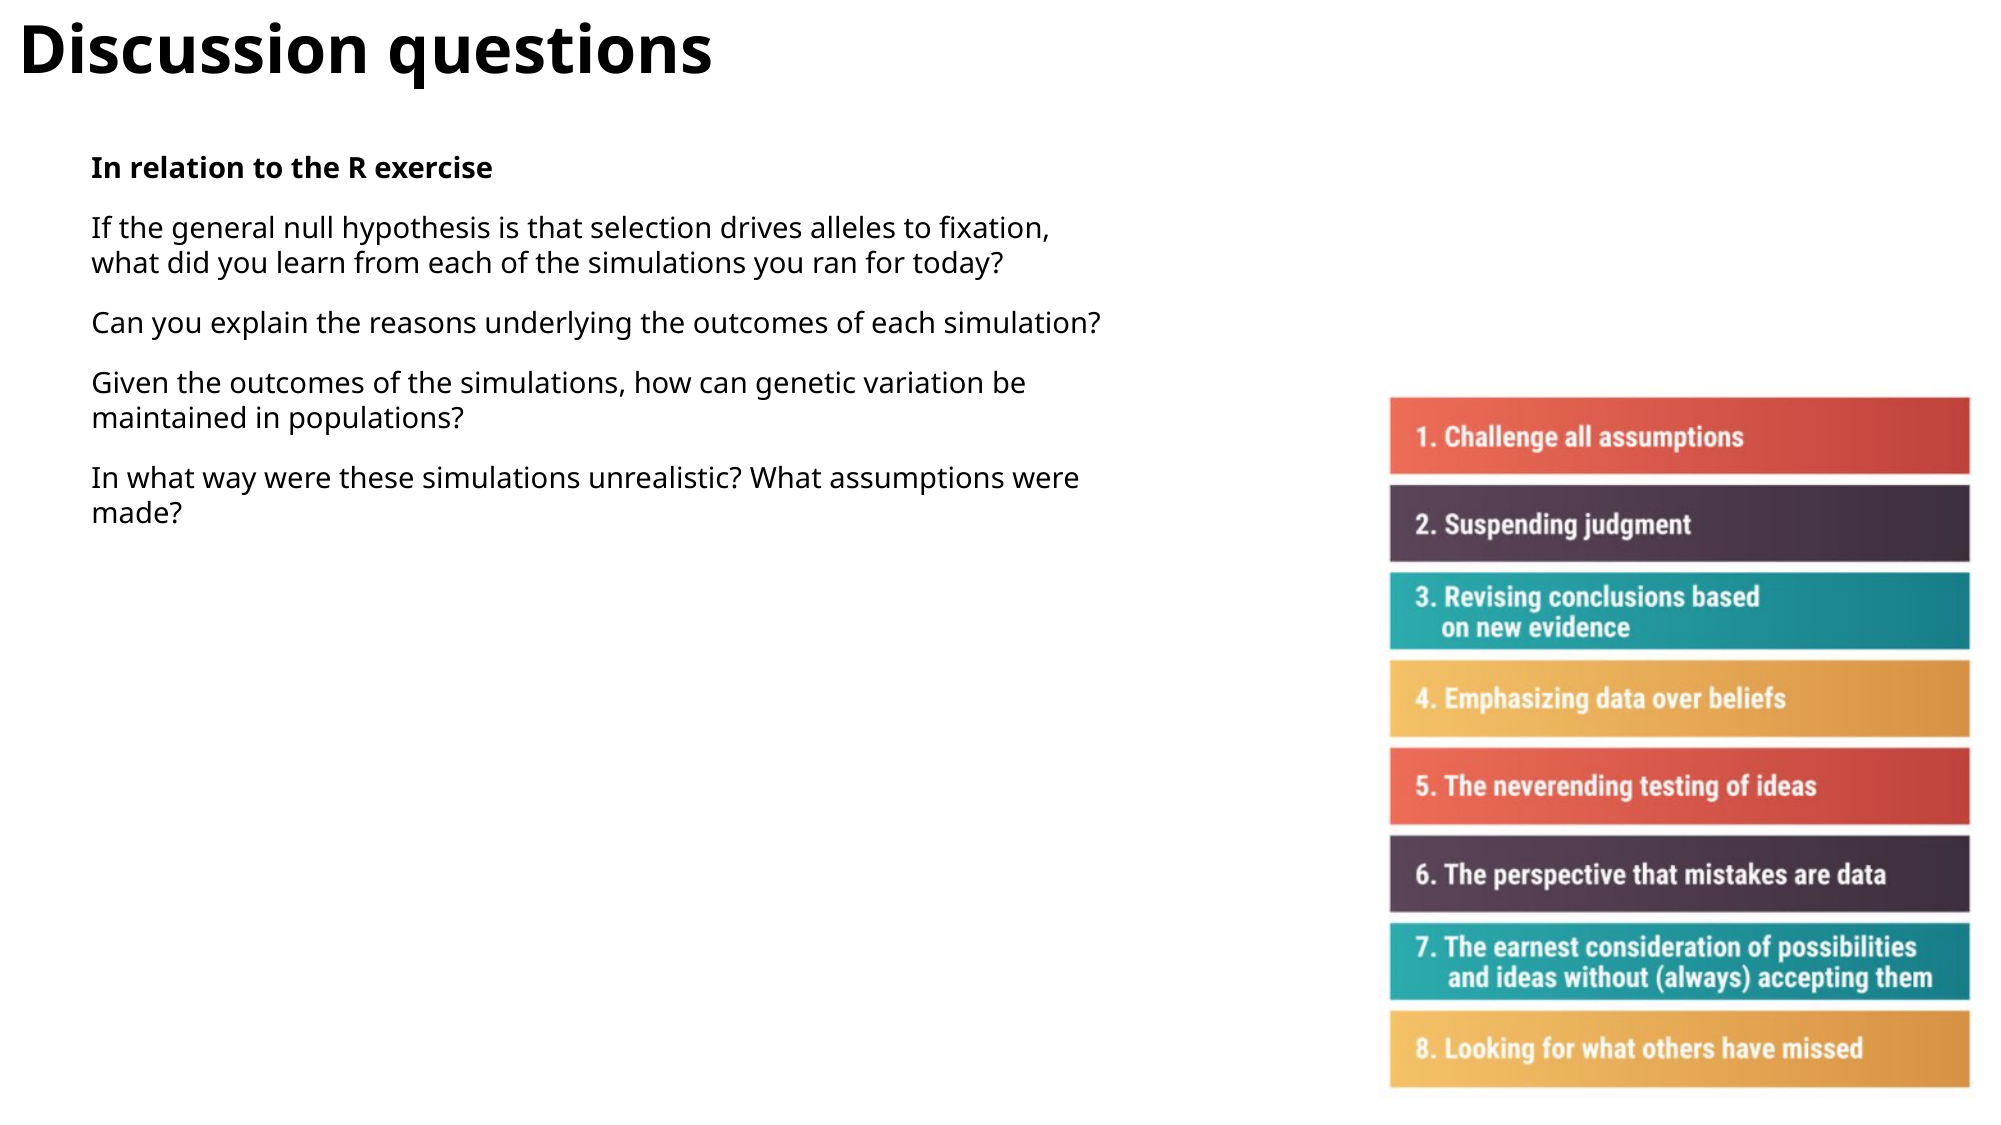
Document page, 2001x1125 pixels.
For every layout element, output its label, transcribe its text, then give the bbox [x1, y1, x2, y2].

text_box Discussion questions [3, 0, 730, 95]
text_box In relation to the R exercise If the general null hypothesis is that selection drives alleles to fixation, what did you learn from each of the simulations you ran for today? Can you explain the reasons underlying the outcomes of each simulation? Given the outcomes of the simulations, how can genetic variation be maintained in populations? In what way were these simulations unrealistic? What assumptions were made? [76, 141, 1129, 657]
picture [1378, 385, 1976, 1099]
